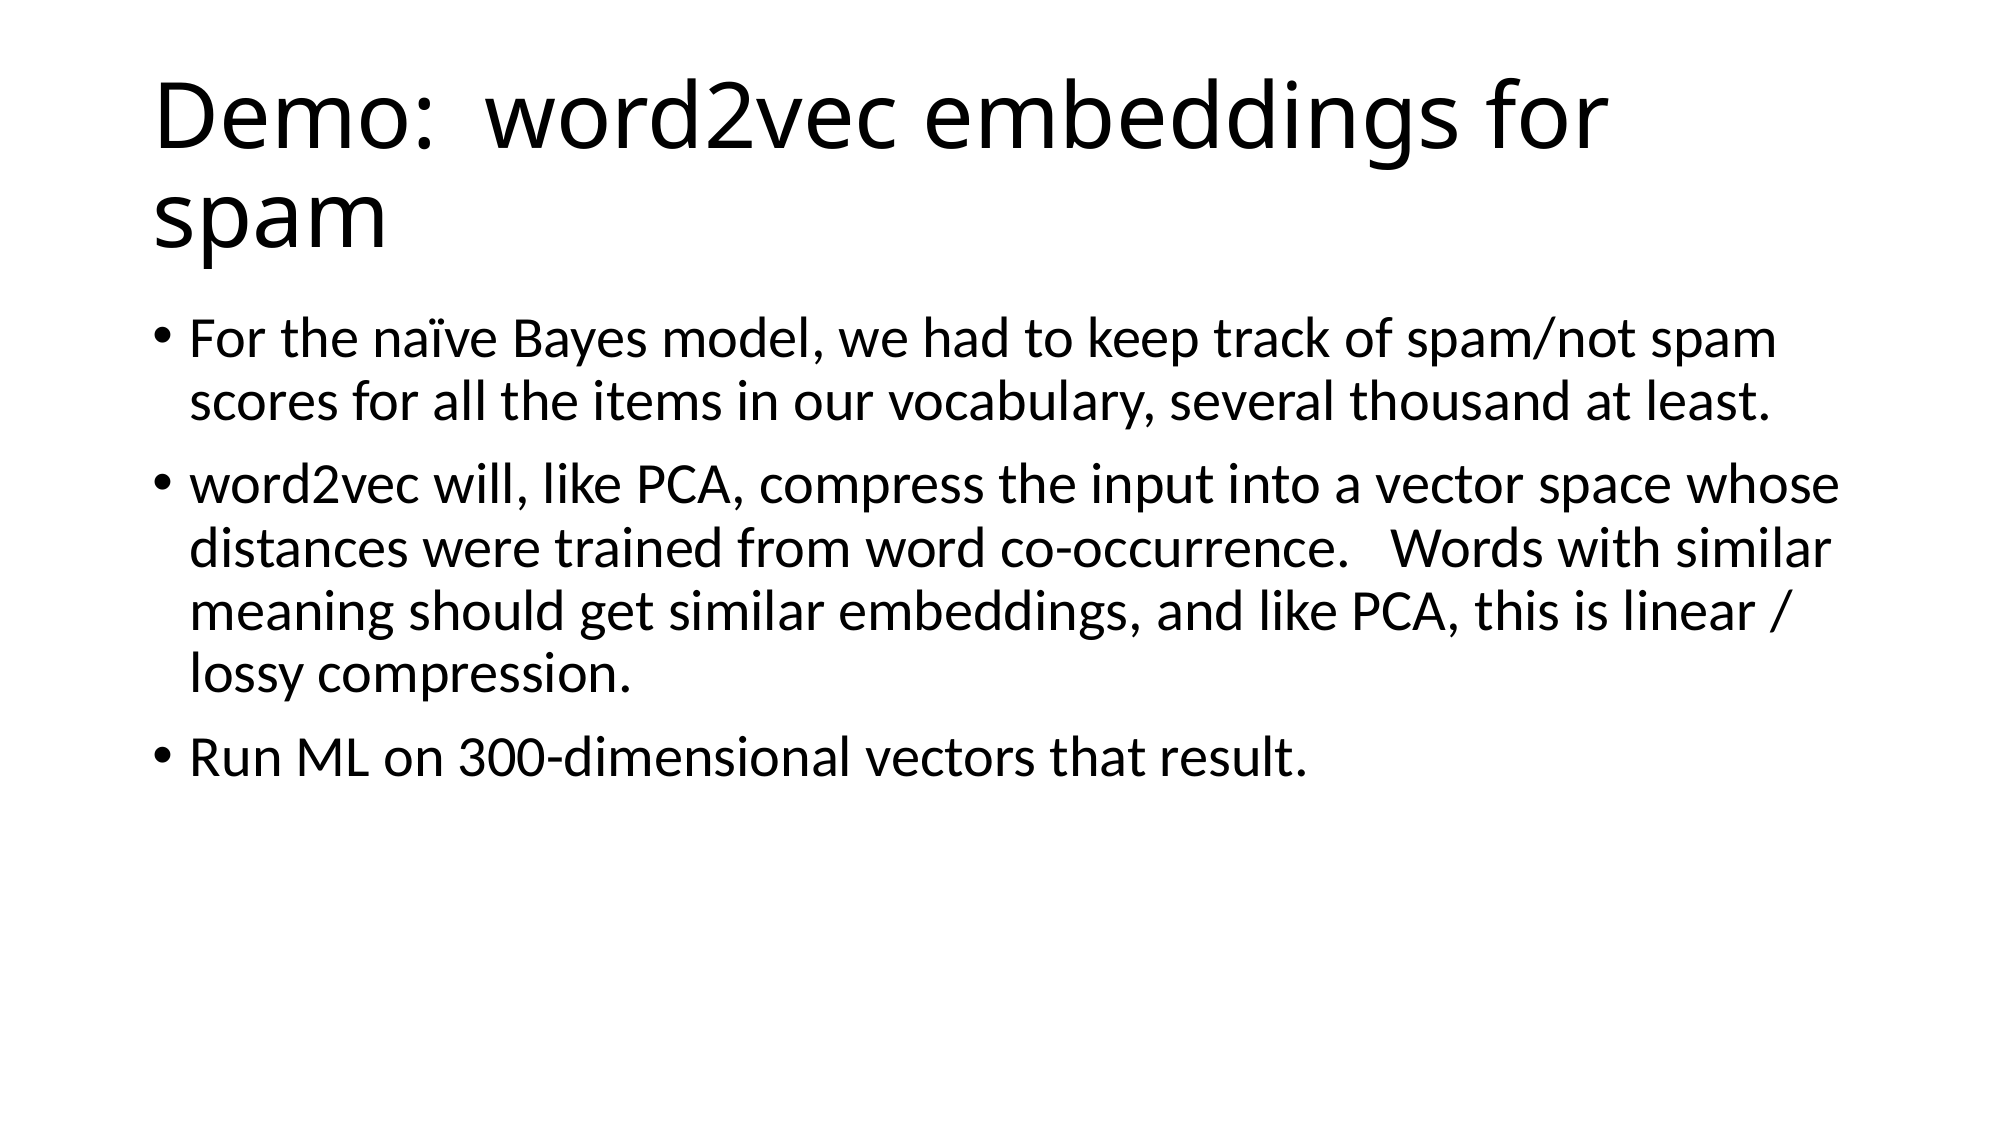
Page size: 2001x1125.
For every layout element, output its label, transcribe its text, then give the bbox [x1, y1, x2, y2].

title Demo: word2vec embeddings for spam [137, 59, 1863, 278]
list For the naïve Bayes model, we had to keep track of spam/not spam scores for all the items in our vocabulary, several thousand at least. word2vec will, like PCA, compress the input into a vector space whose distances were trained from word co-occurrence. Words with similar meaning should get similar embeddings, and like PCA, this is linear / lossy compression. Run ML on 300-dimensional vectors that result. [137, 299, 1863, 1014]
